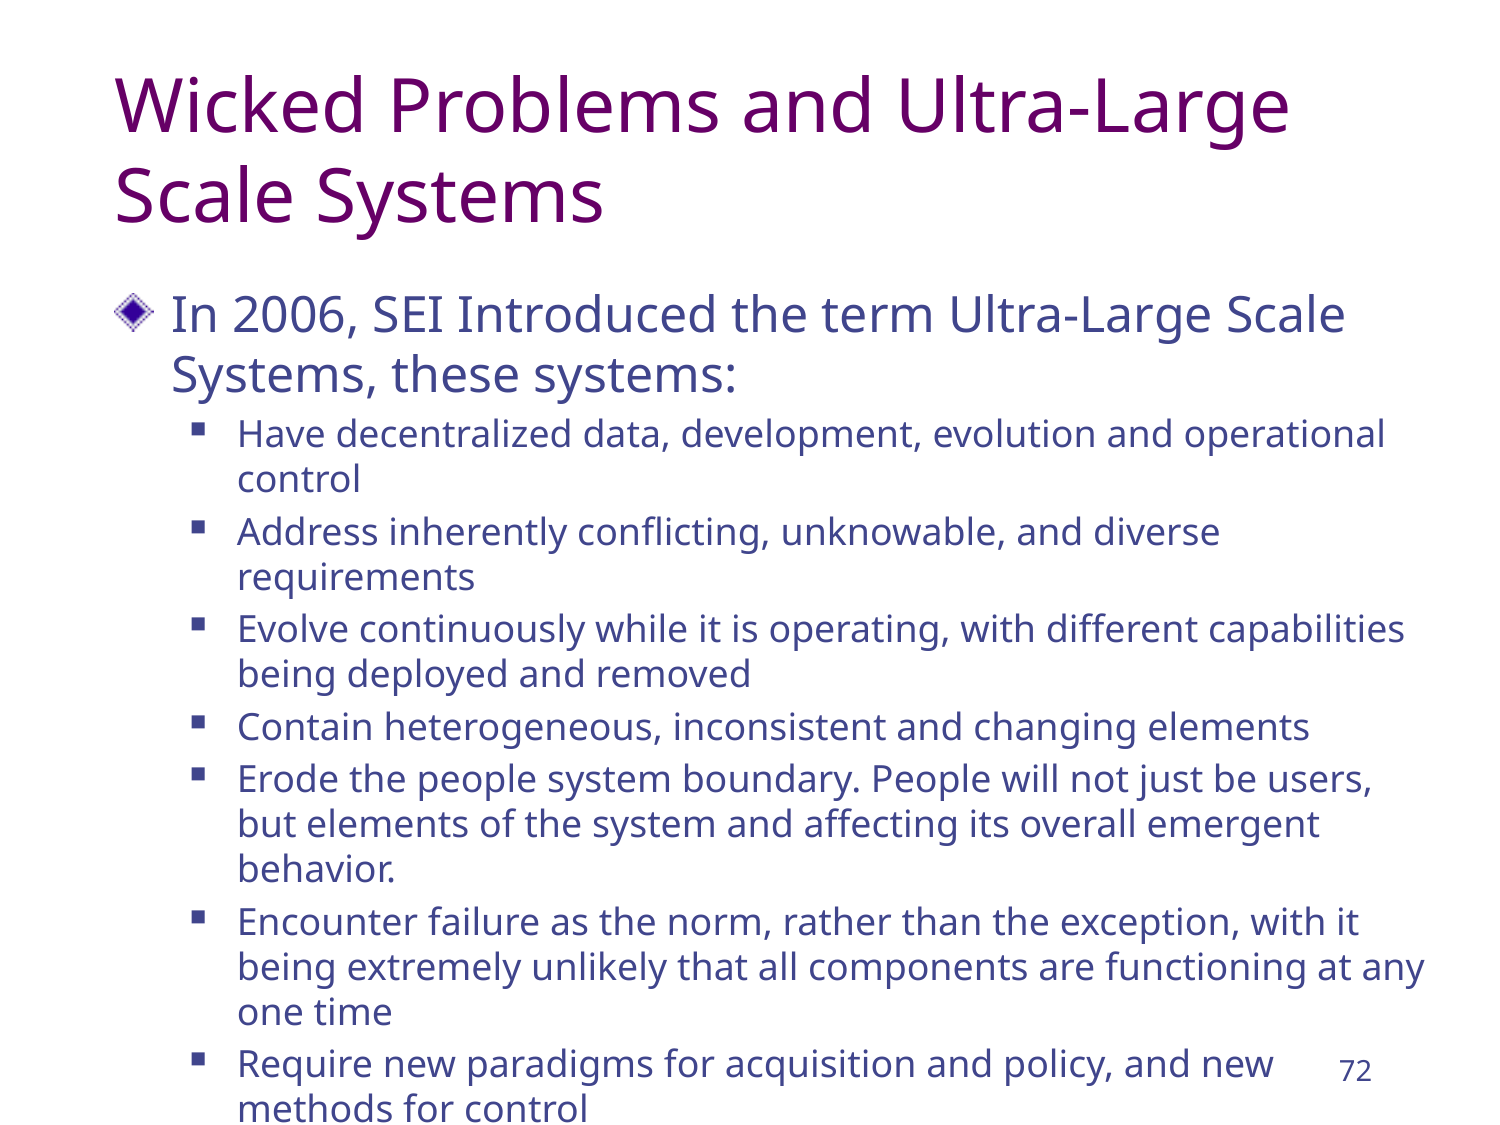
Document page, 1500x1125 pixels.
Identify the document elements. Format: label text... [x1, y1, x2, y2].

list In 2006, SEI Introduced the term Ultra-Large Scale Systems, these systems: Have decentralized data, development, evolution and operational control Address inherently conflicting, unknowable, and diverse requirements Evolve continuously while it is operating, with different capabilities being deployed and removed Contain heterogeneous, inconsistent and changing elements Erode the people system boundary. People will not just be users, but elements of the system and affecting its overall emergent behavior. Encounter failure as the norm, rather than the exception, with it being extremely unlikely that all components are functioning at any one time Require new paradigms for acquisition and policy, and new methods for control [99, 275, 1450, 950]
picture [114, 293, 154, 332]
title Wicked Problems and Ultra-Large Scale Systems [99, 50, 1375, 238]
slide_number 72 [1074, 1025, 1388, 1100]
